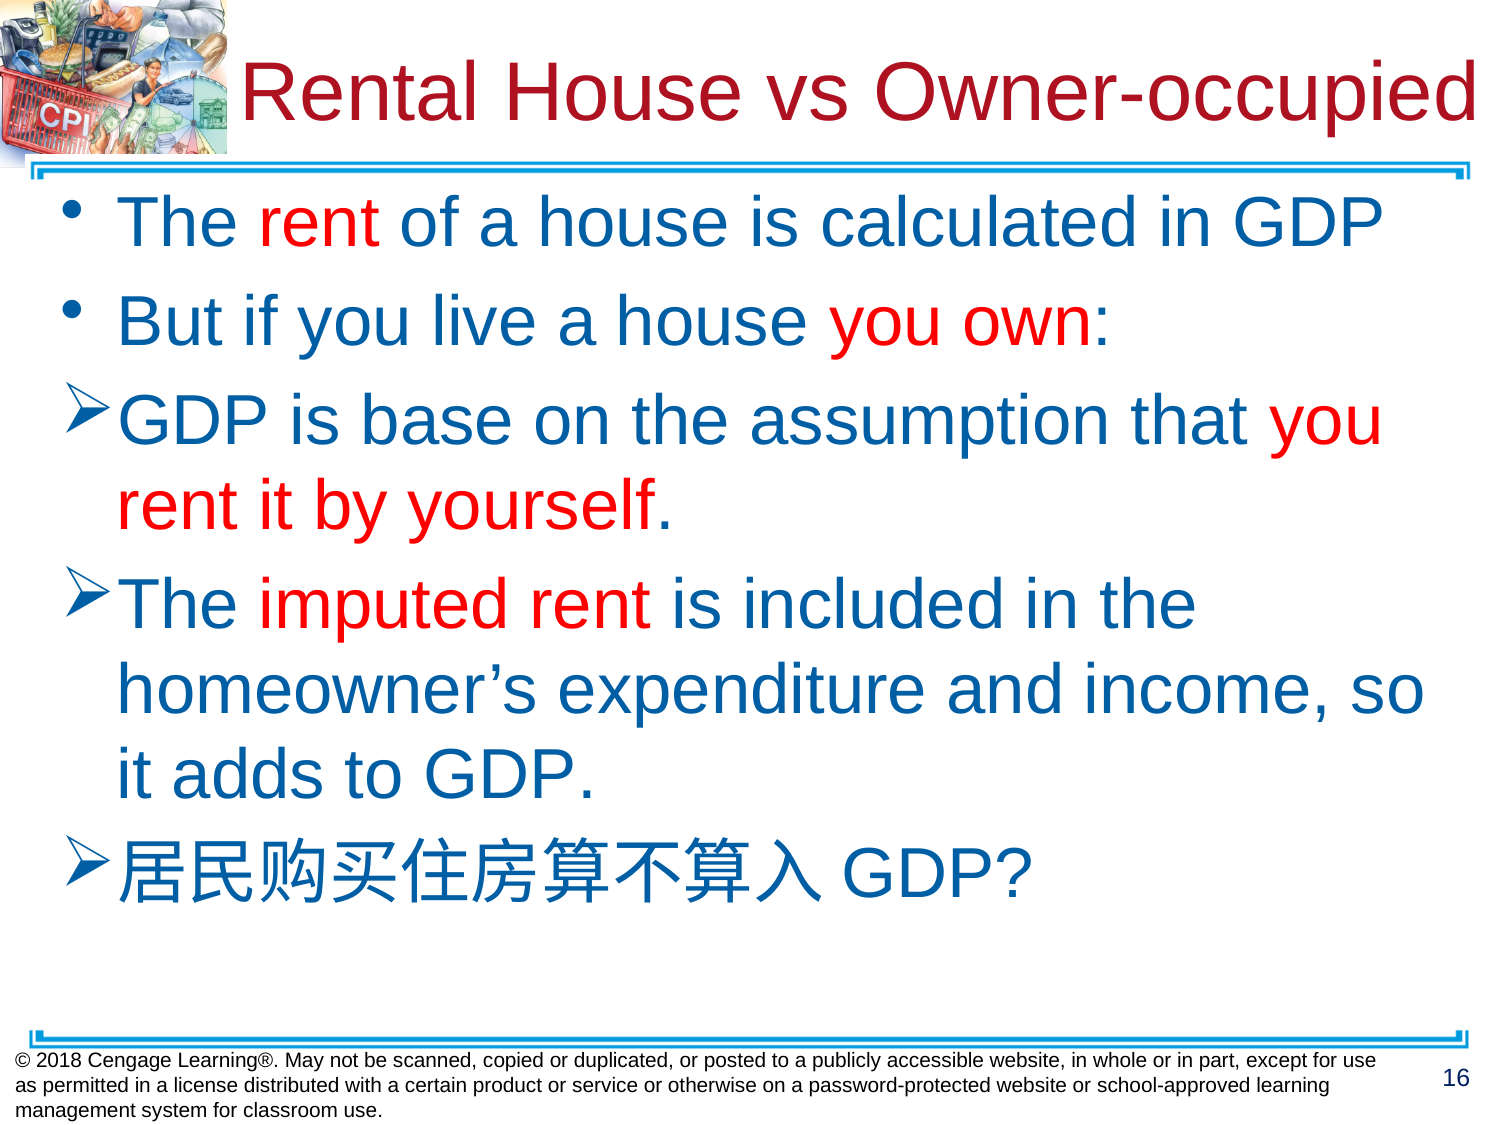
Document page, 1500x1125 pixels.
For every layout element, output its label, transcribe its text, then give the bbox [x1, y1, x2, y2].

list The rent of a house is calculated in GDP But if you live a house you own: GDP is base on the assumption that you rent it by yourself. The imputed rent is included in the homeowner’s expenditure and income, so it adds to GDP. 居民购买住房算不算入GDP? [45, 168, 1455, 925]
title Rental House vs Owner-occupied [219, 16, 1500, 158]
picture [0, 0, 1475, 186]
footer © 2018 Cengage Learning®. May not be scanned, copied or duplicated, or posted to a publicly accessible website, in whole or in part, except for use as permitted in a license distributed with a certain product or service or otherwise on a password-protected website or school-approved learning management system for classroom use. [0, 1043, 1412, 1125]
picture [25, 1024, 1475, 1055]
slide_number 16 [1412, 1052, 1500, 1117]
